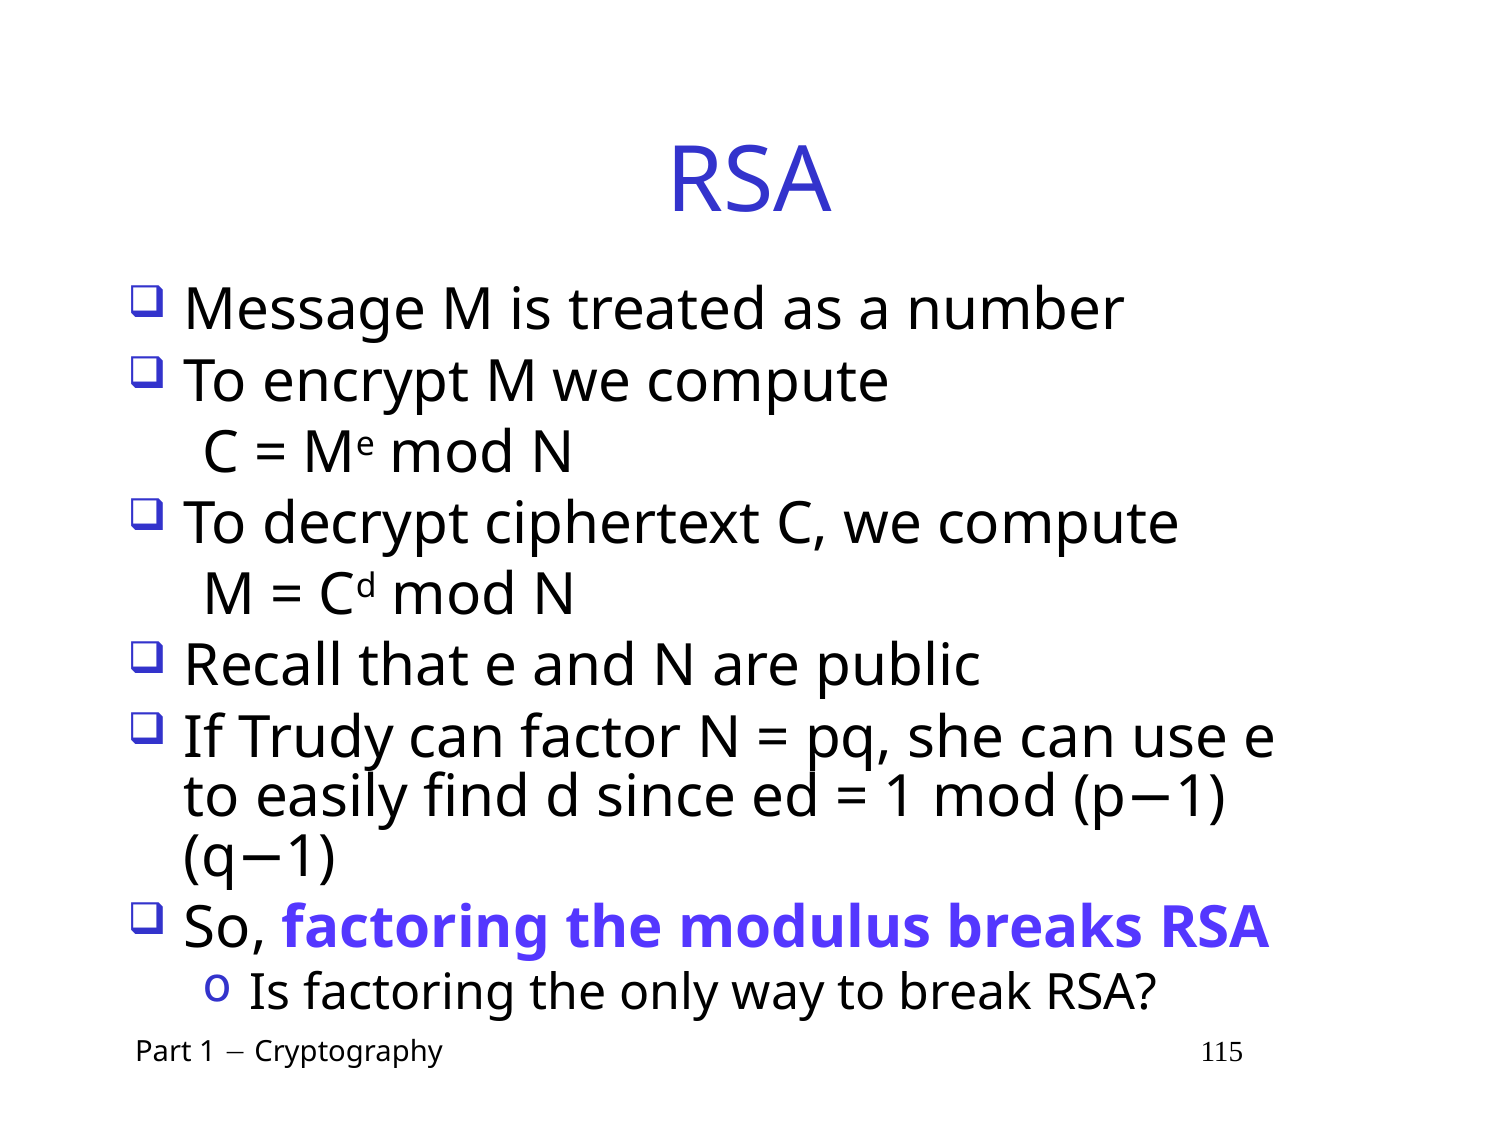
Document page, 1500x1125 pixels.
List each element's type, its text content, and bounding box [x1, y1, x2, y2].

title RSA [112, 99, 1388, 251]
list Message M is treated as a number To encrypt M we compute C = Me mod N To decrypt ciphertext C, we compute M = Cd mod N Recall that e and N are public If Trudy can factor N = pq, she can use e to easily find d since ed = 1 mod (p−1)(q−1) So, factoring the modulus breaks RSA Is factoring the only way to break RSA? [112, 274, 1363, 1001]
footer Part 1  Cryptography 115 [112, 1024, 1401, 1101]
